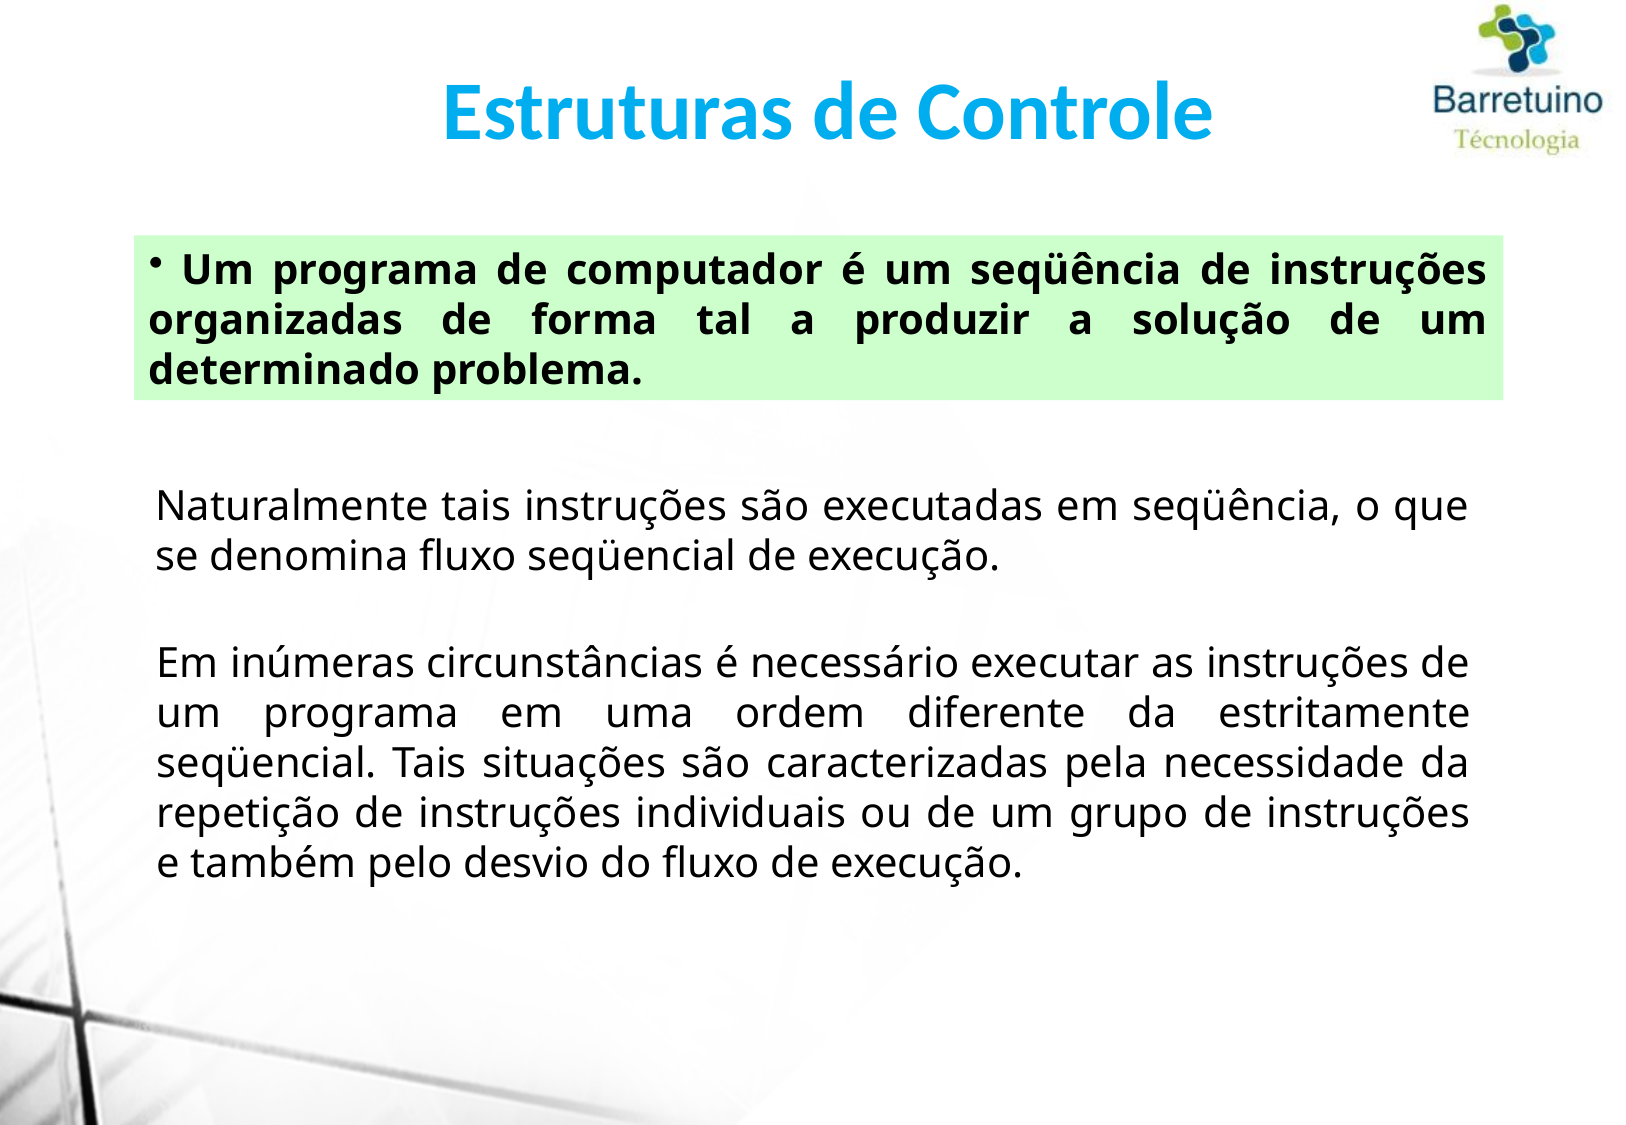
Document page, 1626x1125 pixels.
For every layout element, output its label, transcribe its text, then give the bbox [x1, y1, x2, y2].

text_box Em inúmeras circunstâncias é necessário executar as instruções de um programa em uma ordem diferente da estritamente seqüencial. Tais situações são caracterizadas pela necessidade da repetição de instruções individuais ou de um grupo de instruções e também pelo desvio do fluxo de execução. [141, 628, 1486, 893]
text_box Um programa de computador é um seqüência de instruções organizadas de forma tal a produzir a solução de um determinado problema. [134, 235, 1504, 401]
text_box Naturalmente tais instruções são executadas em seqüência, o que se denomina fluxo seqüencial de execução. [140, 471, 1485, 587]
text_box Estruturas de Controle [66, 42, 1555, 170]
picture [0, 0, 1626, 1125]
